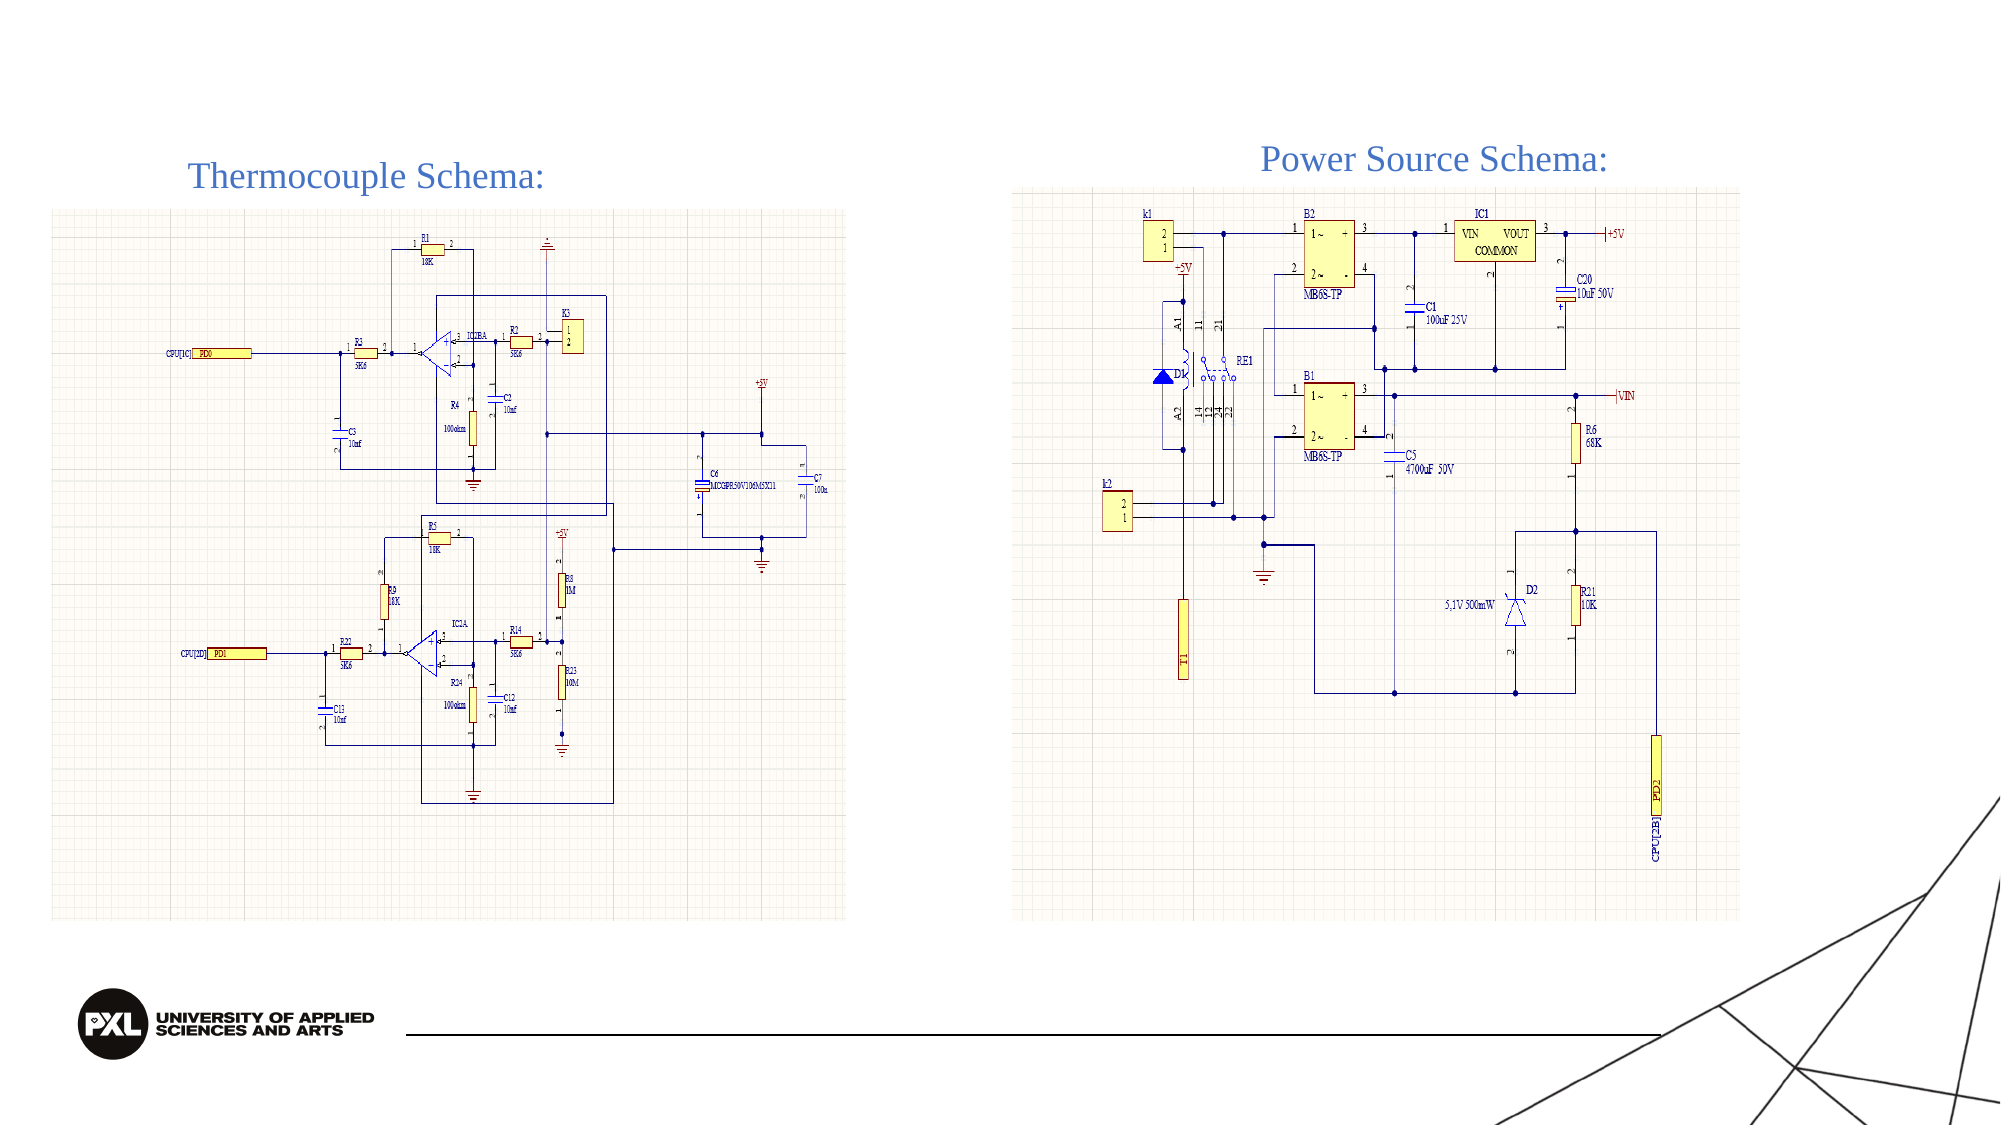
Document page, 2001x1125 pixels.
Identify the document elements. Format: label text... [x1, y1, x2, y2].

subtitle Thermocouple Schema: [37, 95, 1916, 954]
picture [1012, 187, 1740, 921]
picture [1464, 760, 2001, 1125]
text_box Power Source Schema: [1245, 126, 1641, 187]
picture [51, 209, 846, 921]
